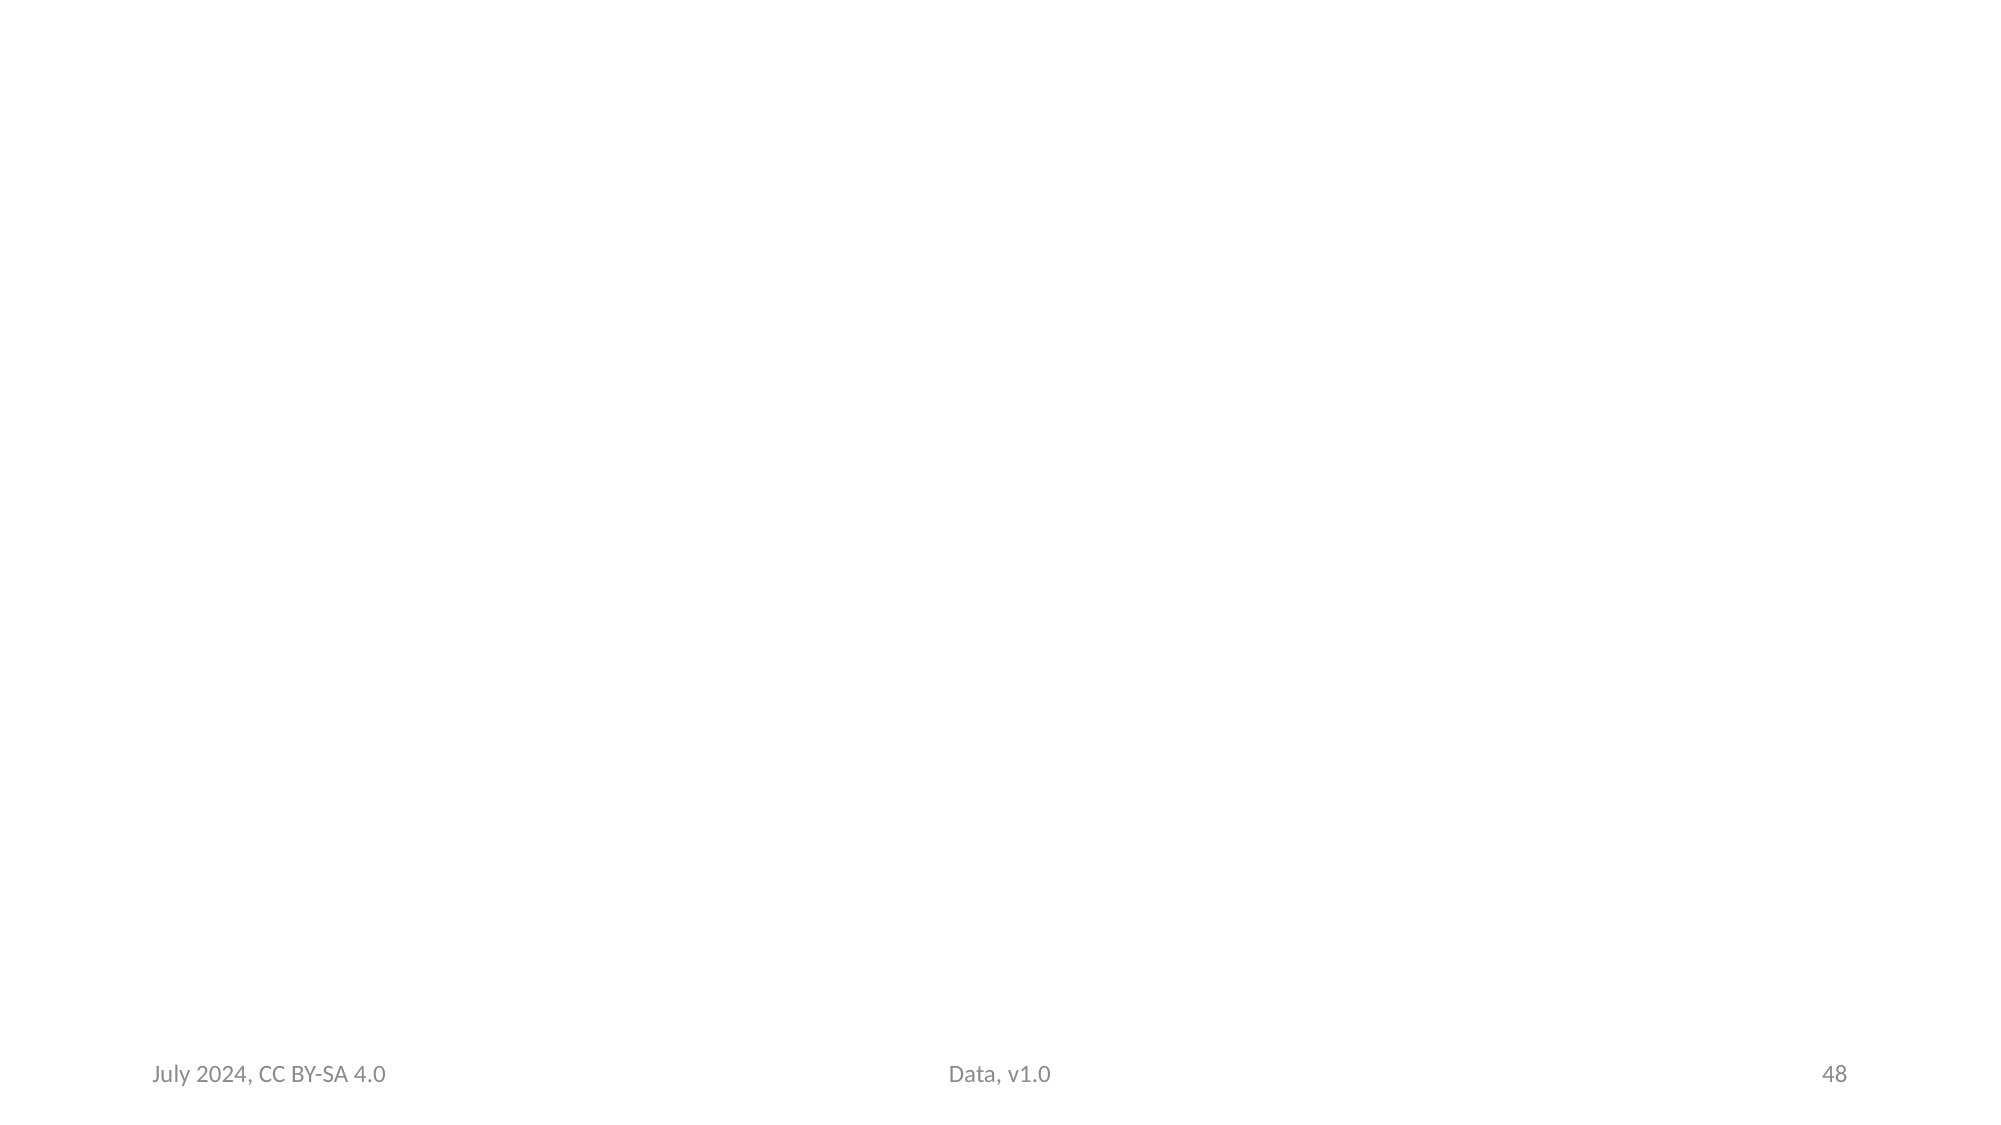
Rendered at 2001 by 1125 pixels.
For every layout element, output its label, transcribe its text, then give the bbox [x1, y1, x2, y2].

slide_number 48 [1412, 1042, 1863, 1103]
footer Data, v1.0 [662, 1042, 1338, 1103]
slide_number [137, 1042, 588, 1103]
